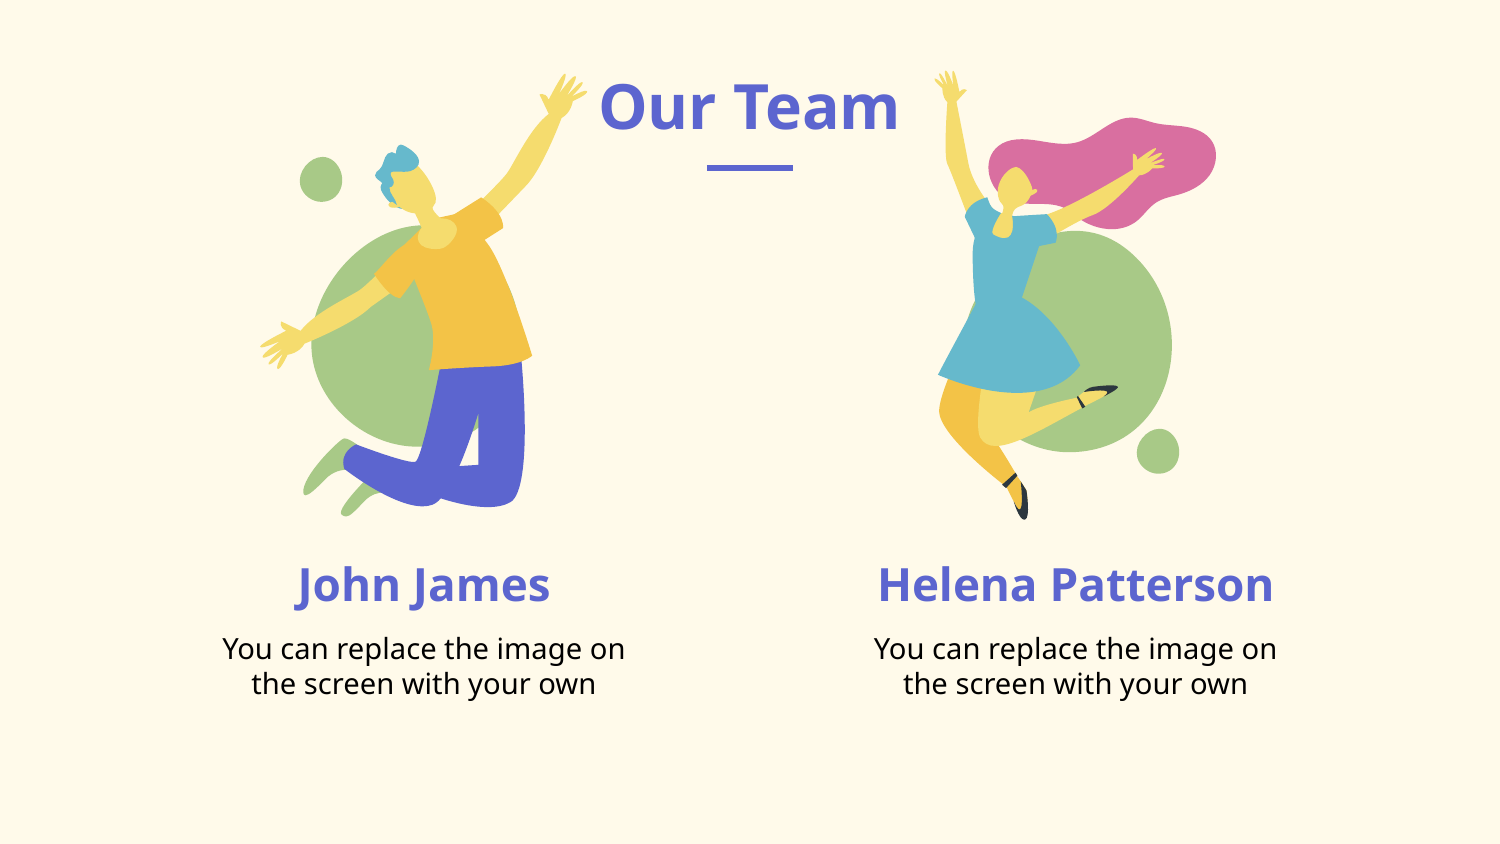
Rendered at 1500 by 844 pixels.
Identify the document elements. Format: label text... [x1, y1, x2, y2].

title John James [196, 535, 652, 615]
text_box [259, 73, 589, 517]
subtitle You can replace the image on the screen with your own [848, 615, 1304, 740]
subtitle You can replace the image on the screen with your own [196, 615, 652, 740]
title Our Team [116, 33, 1383, 157]
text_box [932, 70, 1219, 520]
title Helena Patterson [848, 535, 1304, 615]
